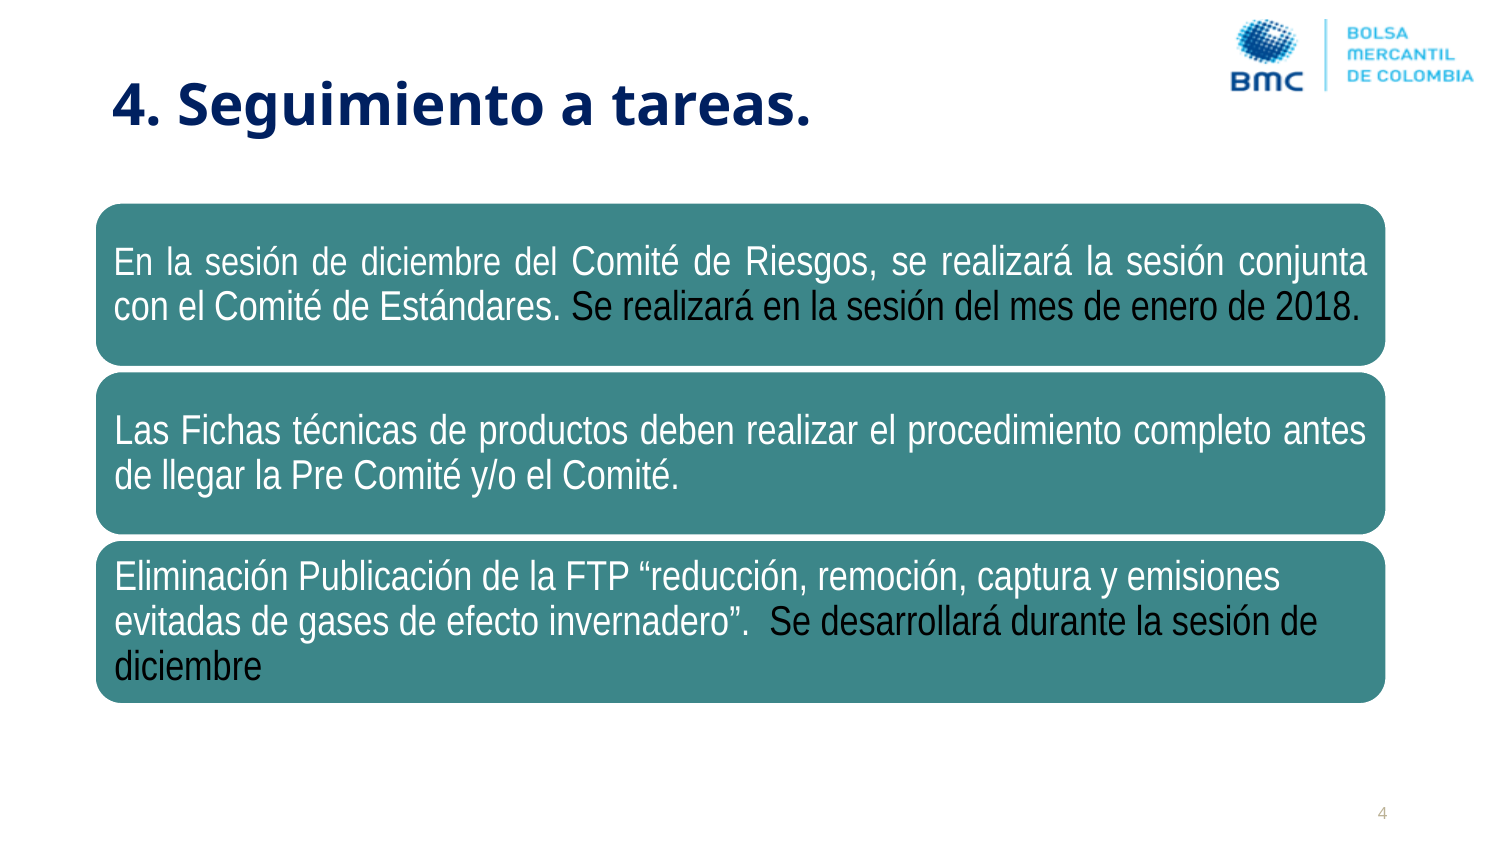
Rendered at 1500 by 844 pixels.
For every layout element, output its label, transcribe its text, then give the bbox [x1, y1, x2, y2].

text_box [93, 201, 1388, 706]
text_box 4. Seguimiento a tareas. [112, 53, 985, 137]
picture [1229, 18, 1478, 96]
